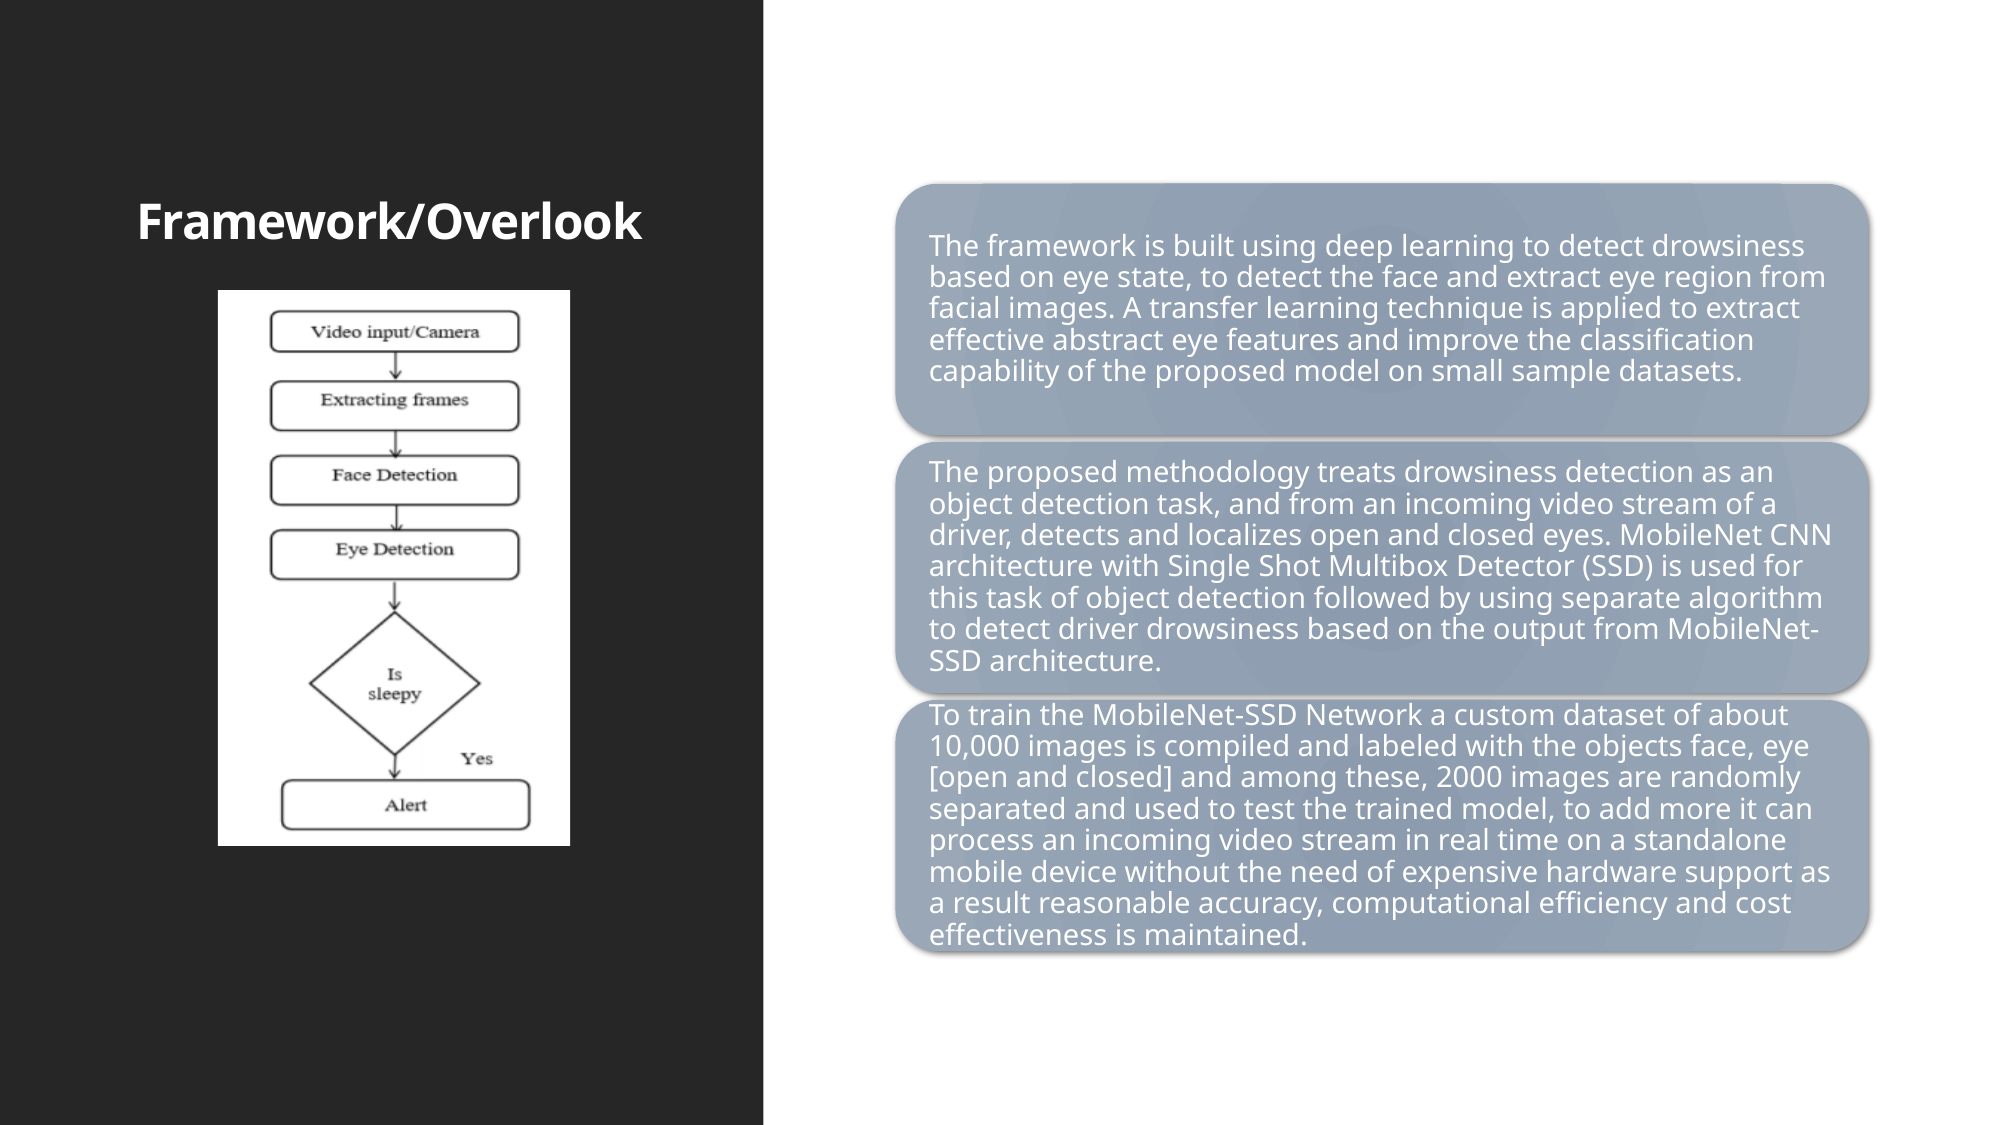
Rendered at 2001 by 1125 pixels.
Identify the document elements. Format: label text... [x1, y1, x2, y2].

title Framework/Overlook [121, 188, 668, 258]
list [894, 132, 1869, 1003]
picture [217, 289, 571, 846]
